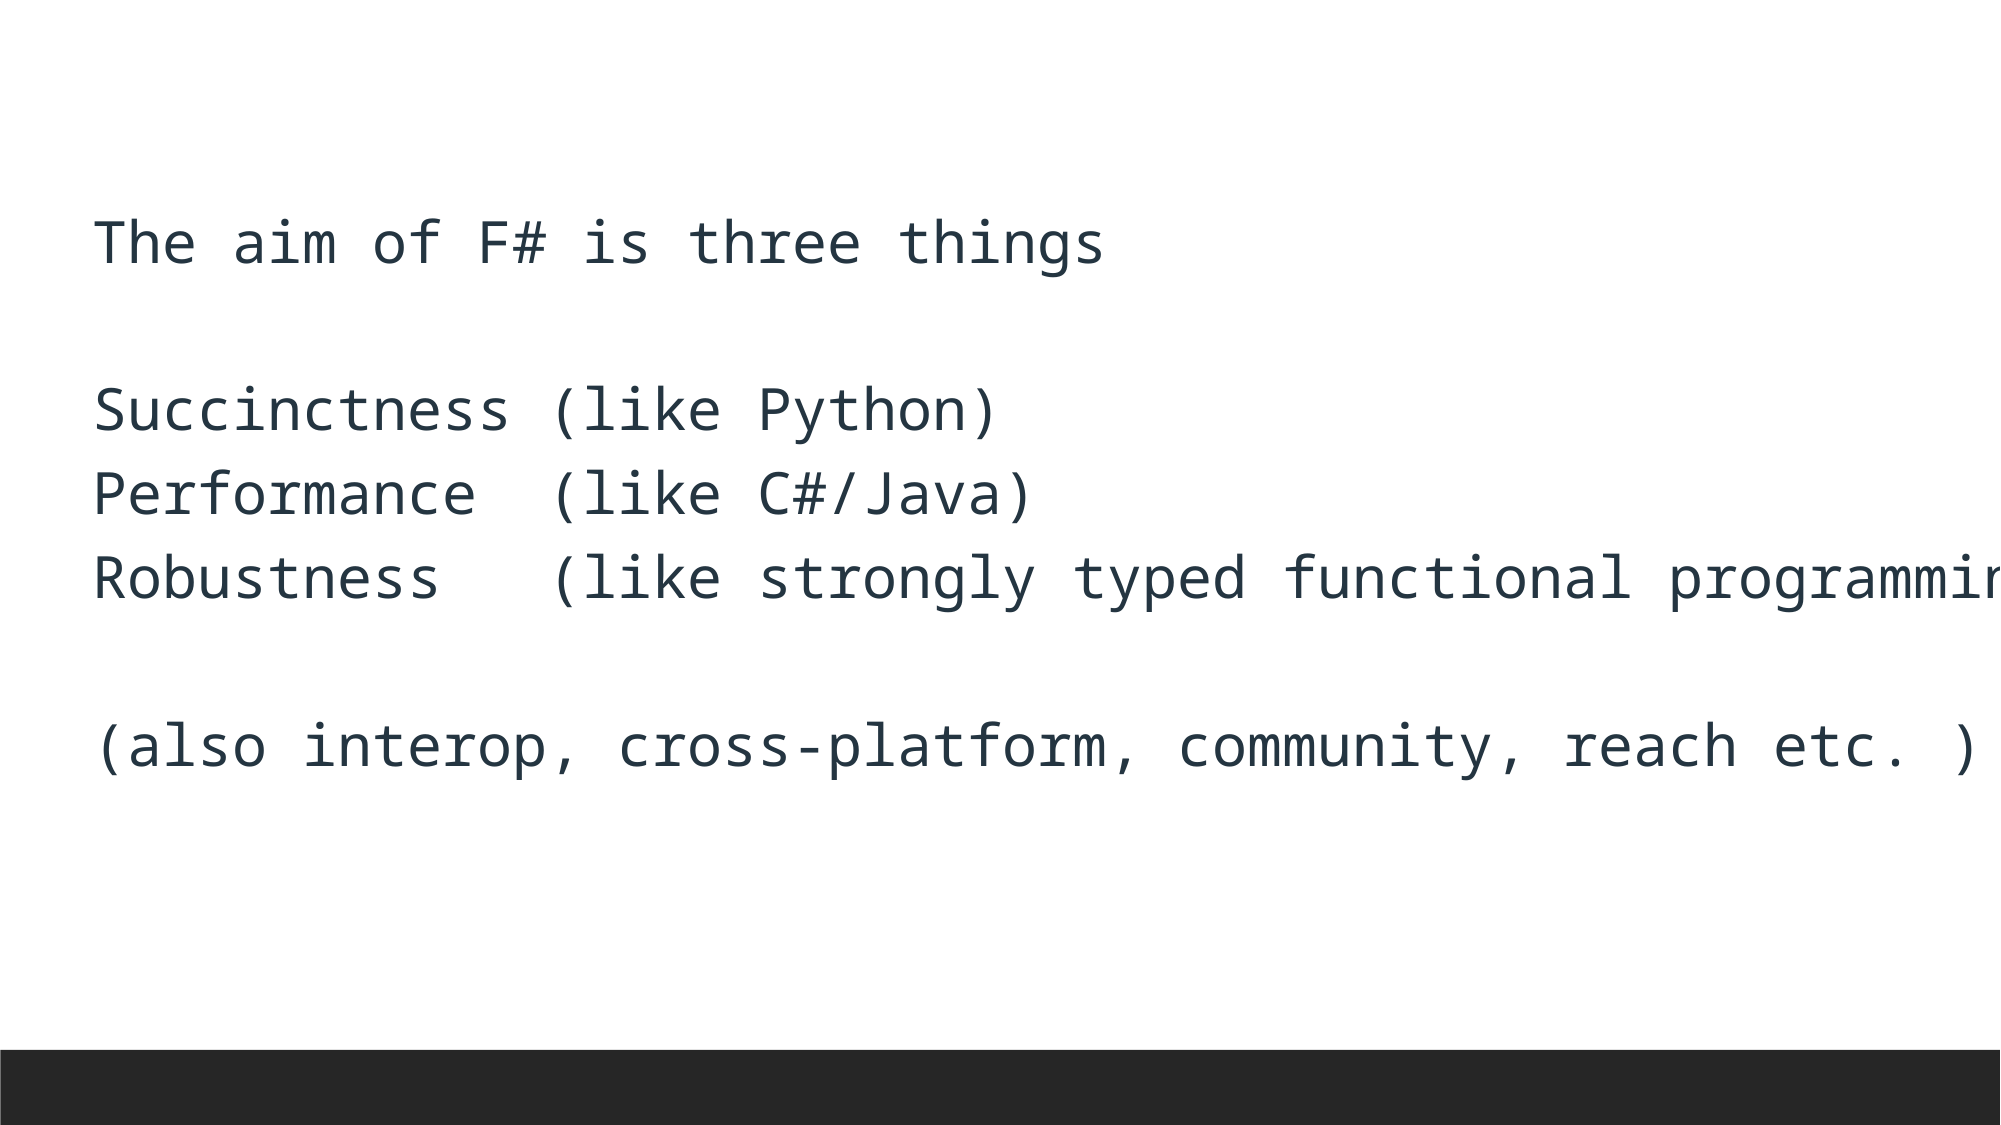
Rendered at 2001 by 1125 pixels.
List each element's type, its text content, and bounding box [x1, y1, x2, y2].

text_box The aim of F# is three things Succinctness (like Python) Performance (like C#/Java) Robustness (like strongly typed functional programming) (also interop, cross-platform, community, reach etc. ) [77, 205, 2000, 920]
